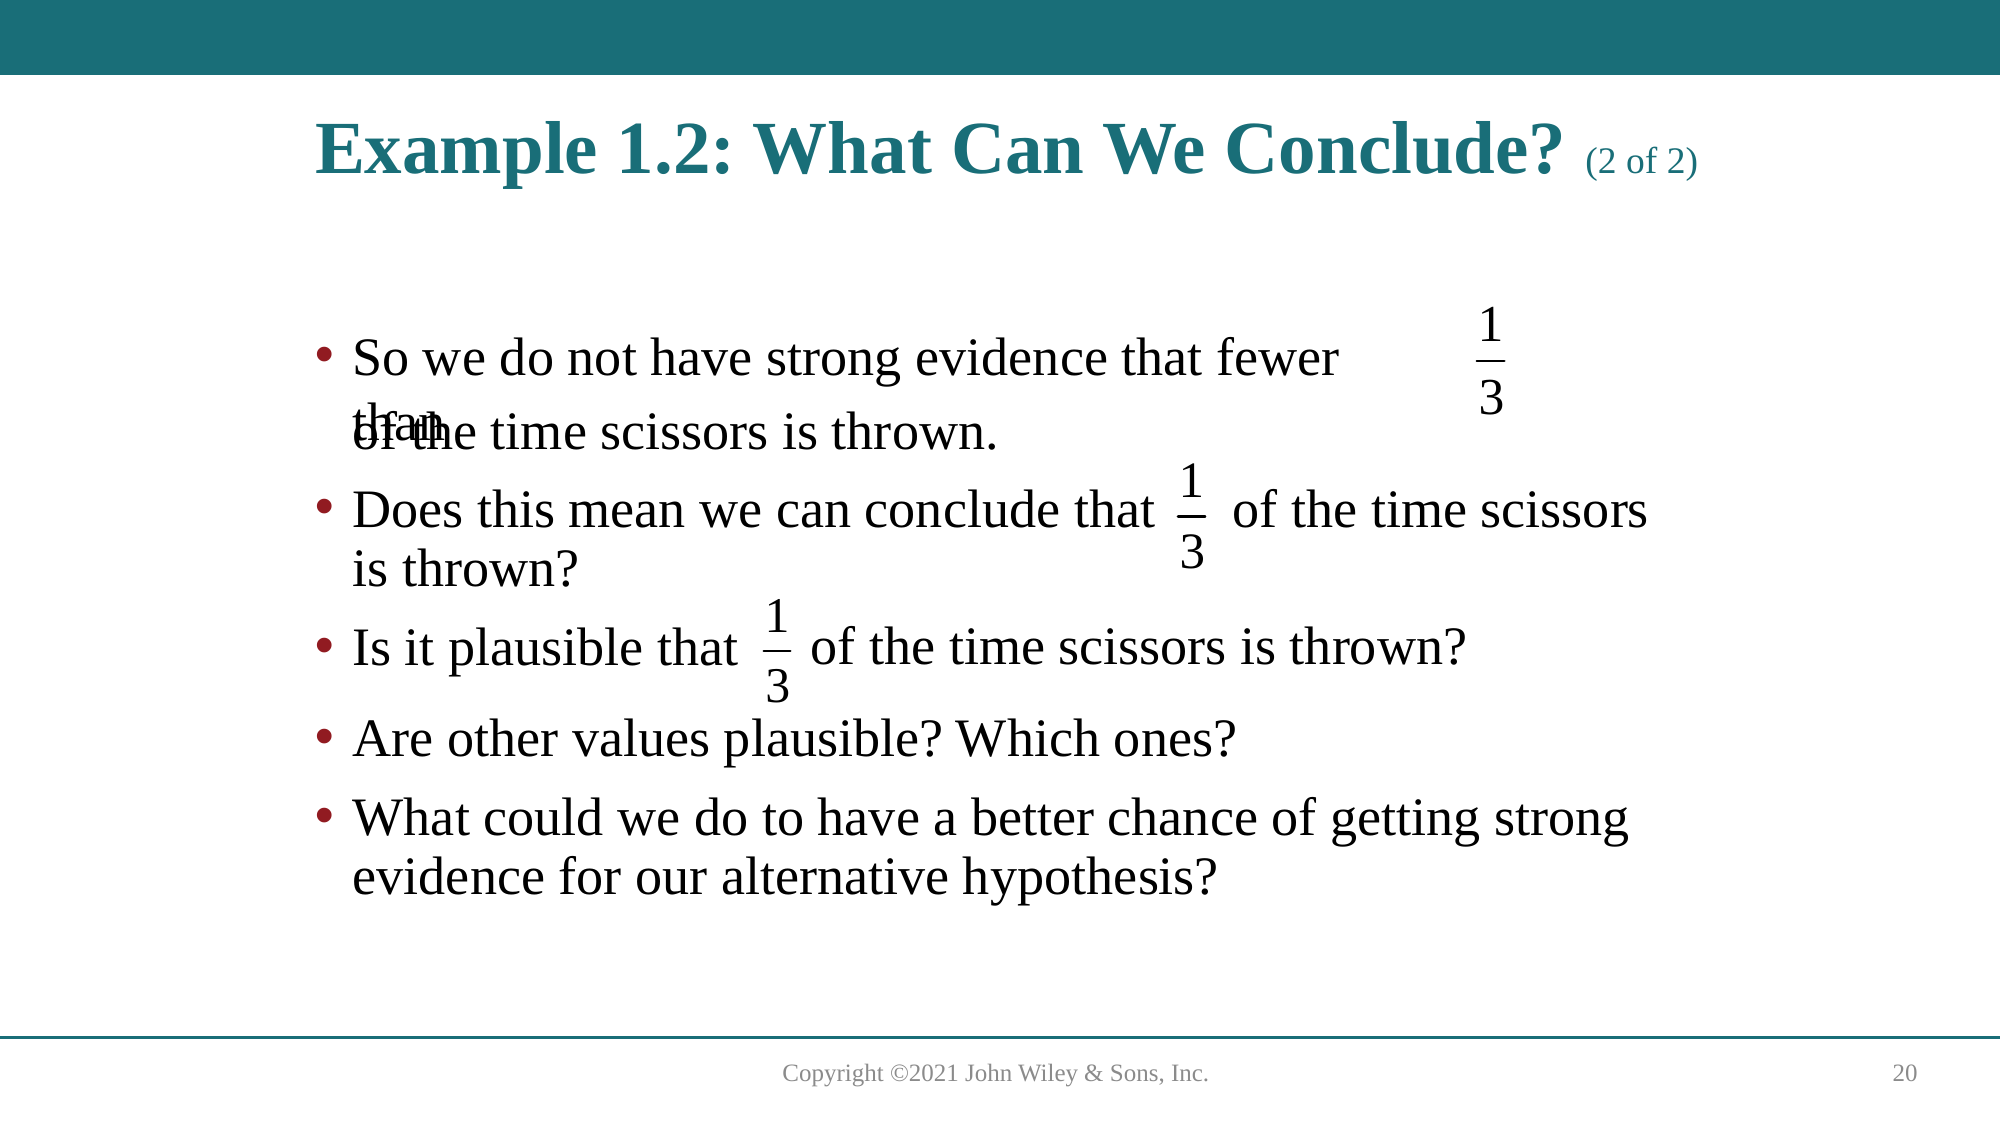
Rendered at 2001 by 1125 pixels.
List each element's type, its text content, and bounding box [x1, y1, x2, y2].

title Example 1.2: What Can We Conclude? (2 of 2) [300, 101, 1723, 240]
list of the time scissors is thrown? Are other values plausible? Which ones? What could we do to have a better chance of getting strong evidence for our alternative hypothesis? [300, 610, 1700, 922]
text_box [1174, 454, 1209, 575]
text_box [760, 590, 794, 709]
list So we do not have strong evidence that fewer than [300, 313, 1461, 388]
list of the time scissors is thrown? Is it plausible that [300, 473, 1700, 610]
list of the time scissors is thrown. Does this mean we can conclude that [300, 388, 1700, 453]
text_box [1473, 297, 1509, 421]
